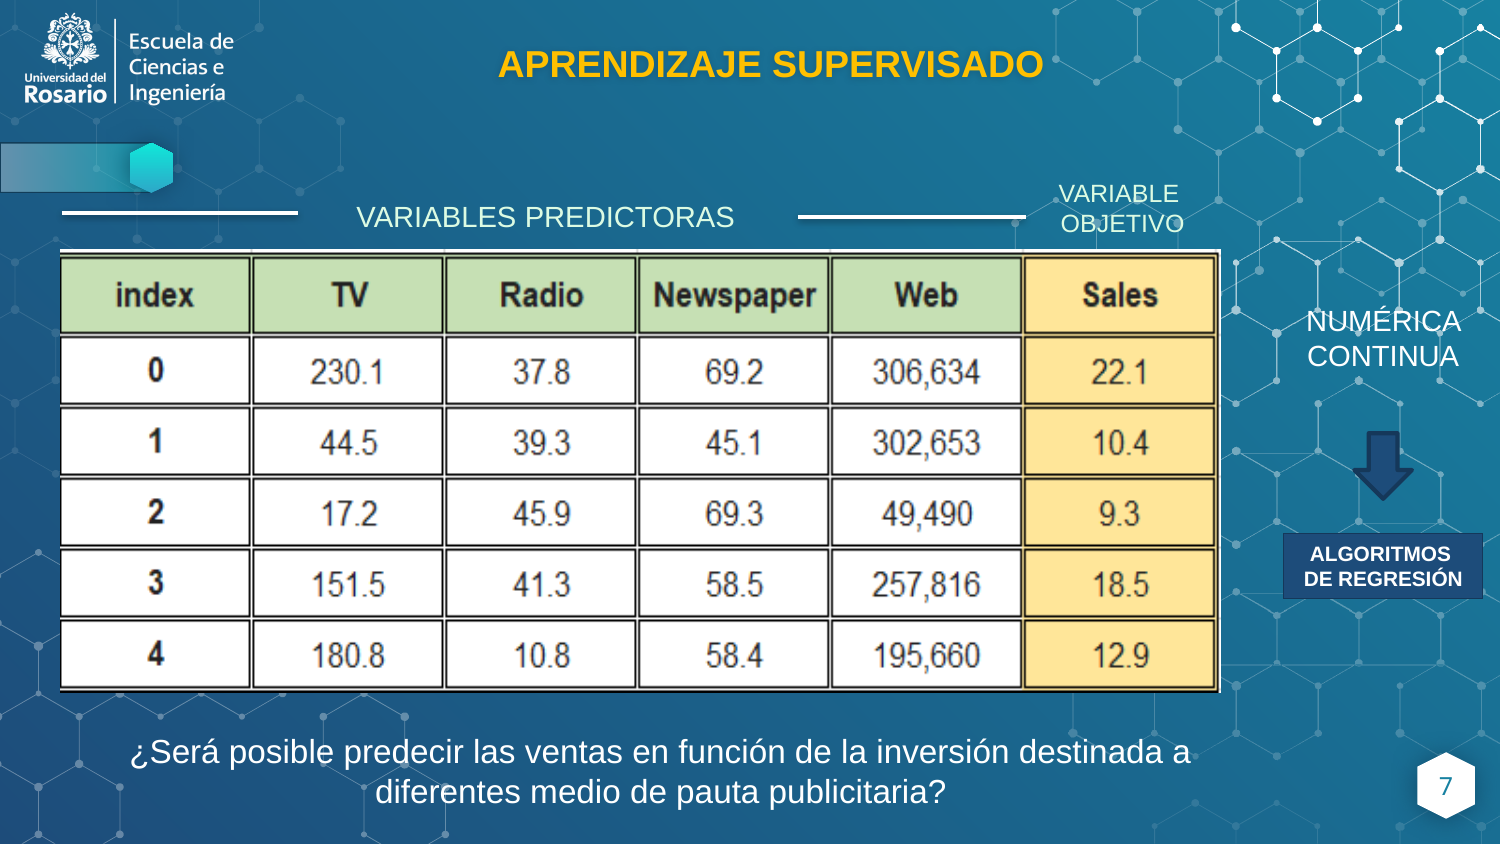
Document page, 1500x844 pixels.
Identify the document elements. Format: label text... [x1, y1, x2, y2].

text_box ¿Será posible predecir las ventas en función de la inversión destinada a diferentes medio de pauta publicitaria? [75, 722, 1247, 818]
text_box ALGORITMOS DE REGRESIÓN [1283, 533, 1483, 599]
picture [12, 5, 250, 124]
slide_number 7 [1417, 752, 1475, 819]
title APRENDIZAJE SUPERVISADO [473, 37, 1070, 95]
picture [59, 249, 1222, 693]
text_box NUMÉRICA CONTINUA [1246, 294, 1500, 380]
text_box VARIABLE OBJETIVO [1032, 169, 1213, 245]
text_box VARIABLES PREDICTORAS [300, 191, 791, 242]
text_box [1352, 431, 1414, 501]
